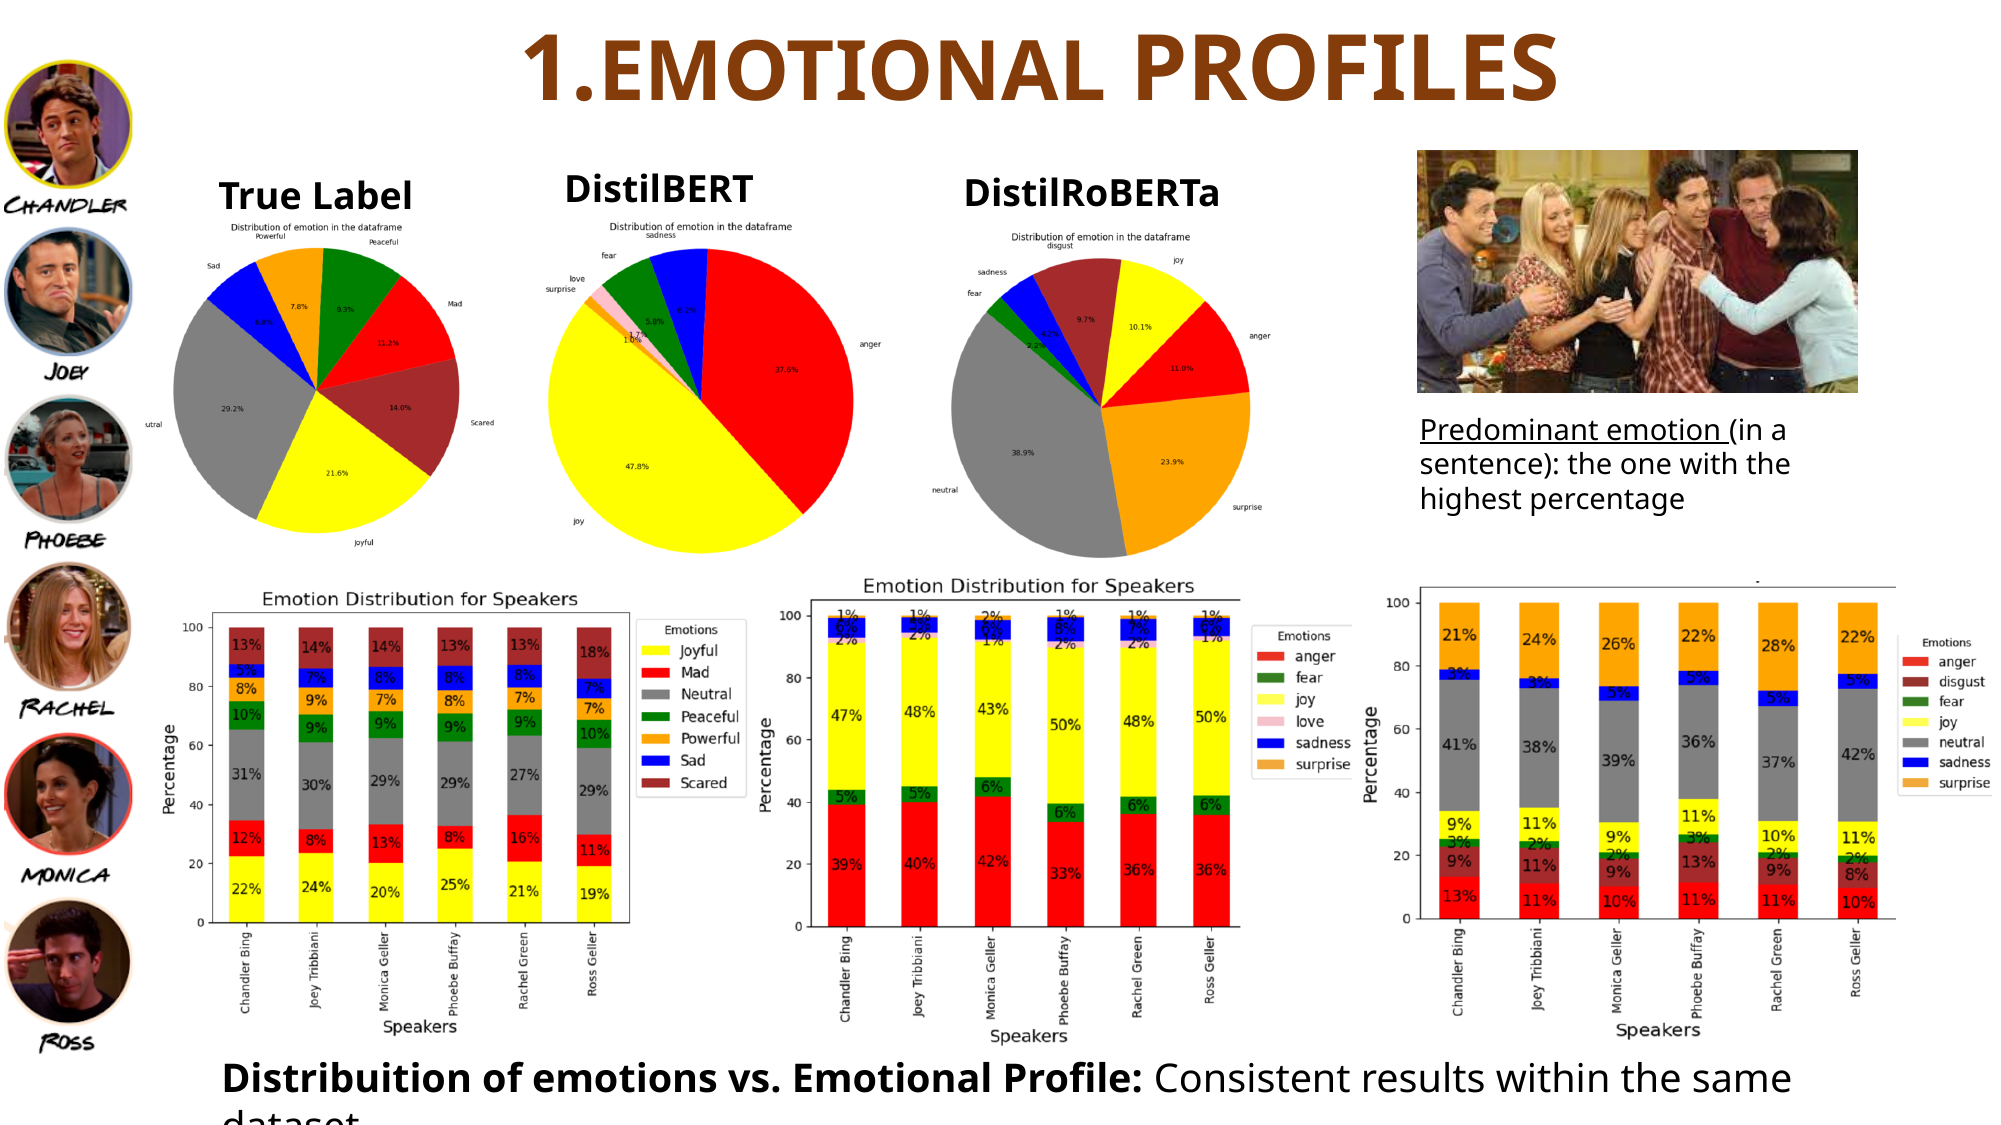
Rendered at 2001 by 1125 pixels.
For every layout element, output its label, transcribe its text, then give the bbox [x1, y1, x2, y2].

text_box Predominant emotion (in a sentence): the one with the highest percentage [1404, 403, 1903, 523]
picture [1247, 618, 1352, 780]
picture [1363, 581, 1992, 1052]
picture [4, 23, 499, 1078]
picture [159, 586, 753, 1045]
text_box True Label [203, 164, 430, 218]
text_box DistilRoBERTa [948, 161, 1271, 222]
title 1.EMOTIONAL PROFILES [177, 0, 1903, 180]
picture [759, 568, 1241, 1056]
text_box Distribuition of emotions vs. Emotional Profile: Consistent results within the same dataset [206, 1045, 1903, 1125]
picture [1417, 150, 1858, 393]
text_box DistilBERT [549, 157, 894, 218]
picture [530, 216, 887, 558]
picture [925, 225, 1289, 561]
